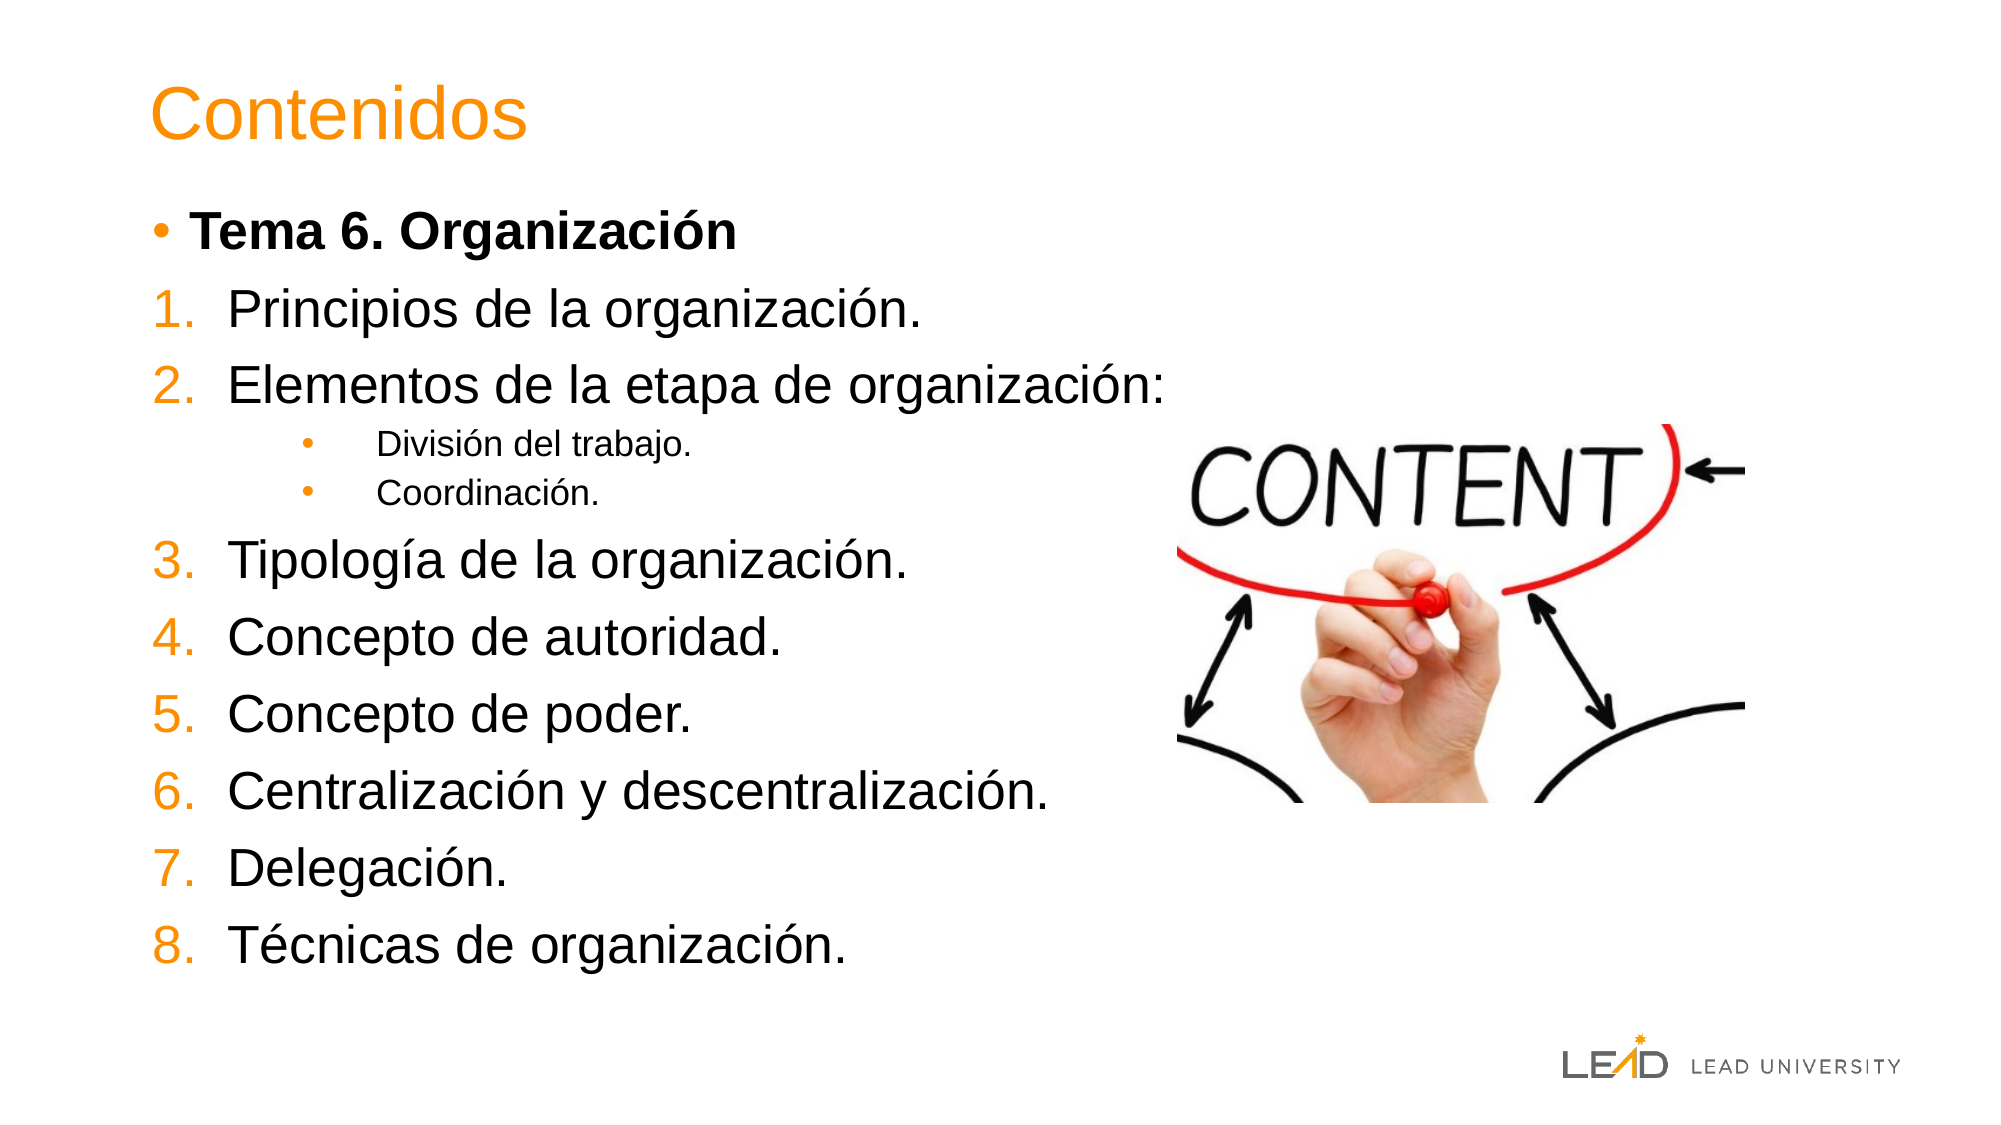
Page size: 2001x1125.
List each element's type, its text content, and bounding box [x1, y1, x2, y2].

picture [1177, 424, 1745, 803]
picture [1563, 1033, 1900, 1078]
title Contenidos [136, 59, 1863, 171]
list Tema 6. Organización Principios de la organización. Elementos de la etapa de organización: División del trabajo. Coordinación. Tipología de la organización. Concepto de autoridad. Concepto de poder. Centralización y descentralización. Delegación. Técnicas de organización. [137, 196, 1863, 985]
